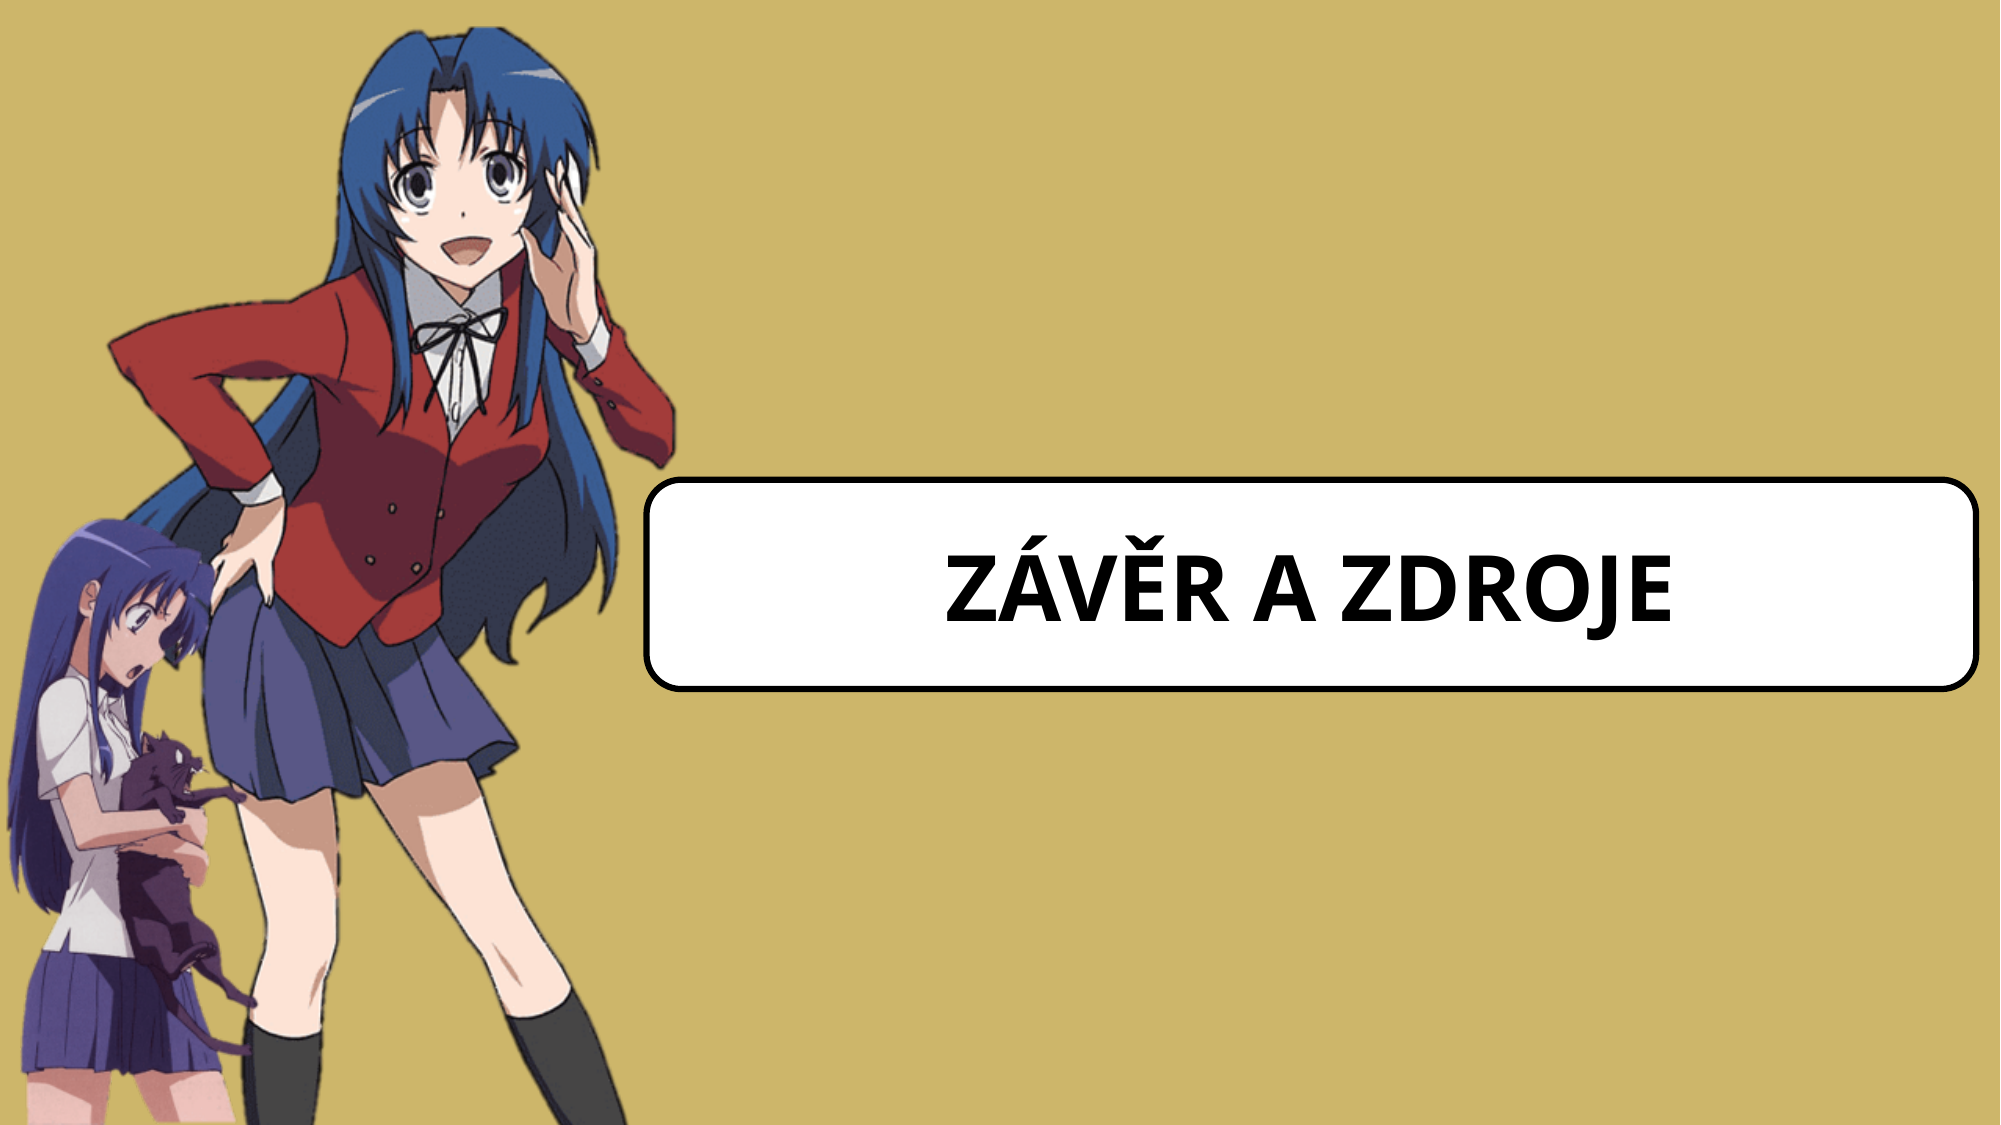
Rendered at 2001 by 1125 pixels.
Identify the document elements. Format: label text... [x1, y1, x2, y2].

text_box ZÁVĚR A ZDROJE [934, 478, 1978, 691]
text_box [0, 0, 934, 1125]
